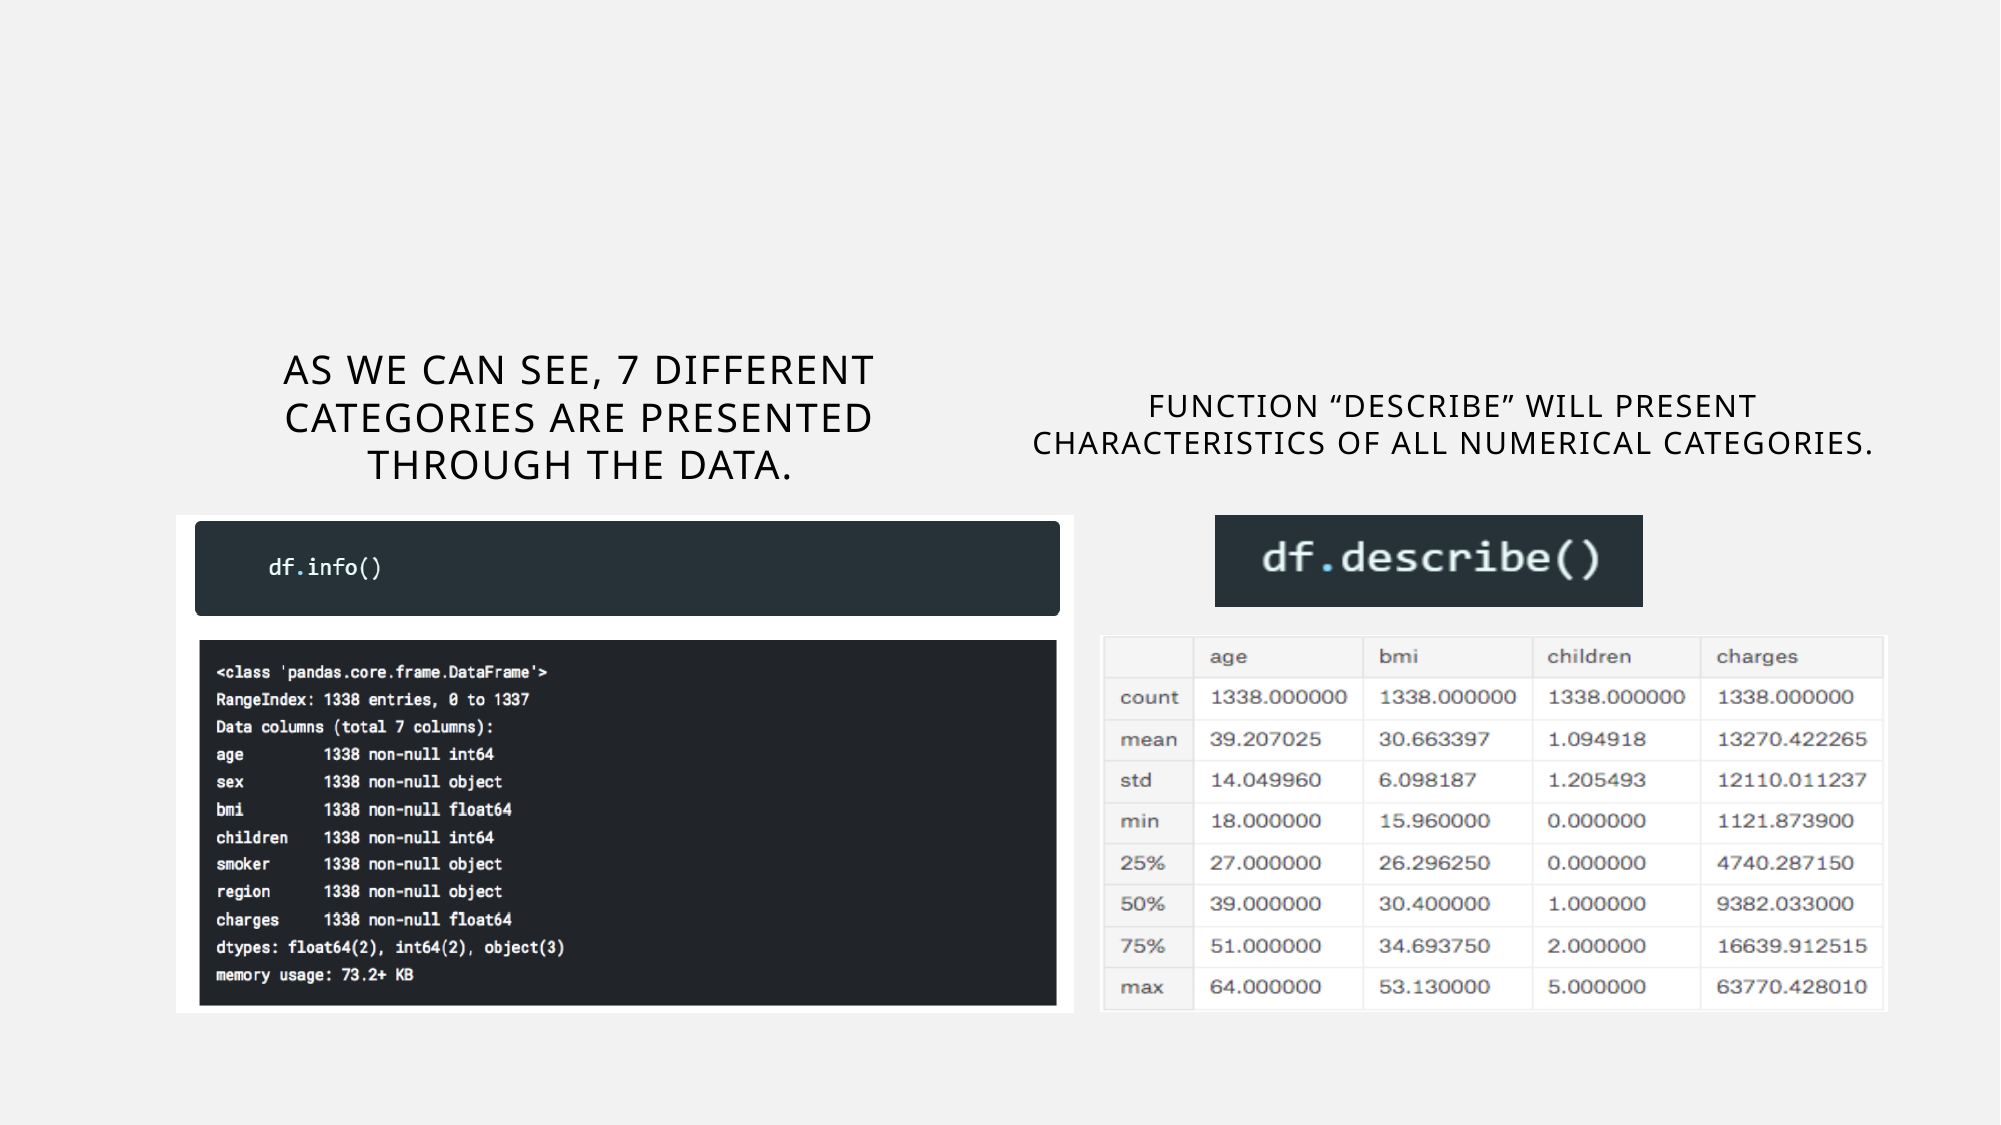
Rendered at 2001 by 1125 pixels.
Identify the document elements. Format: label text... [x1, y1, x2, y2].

picture [1100, 635, 1888, 1012]
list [176, 515, 1074, 1013]
list As we can see, 7 different categories are presented through the data. [200, 270, 961, 495]
list function “describe” will present characteristics of all numerical categories. [1011, 379, 1895, 495]
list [1215, 515, 1643, 607]
